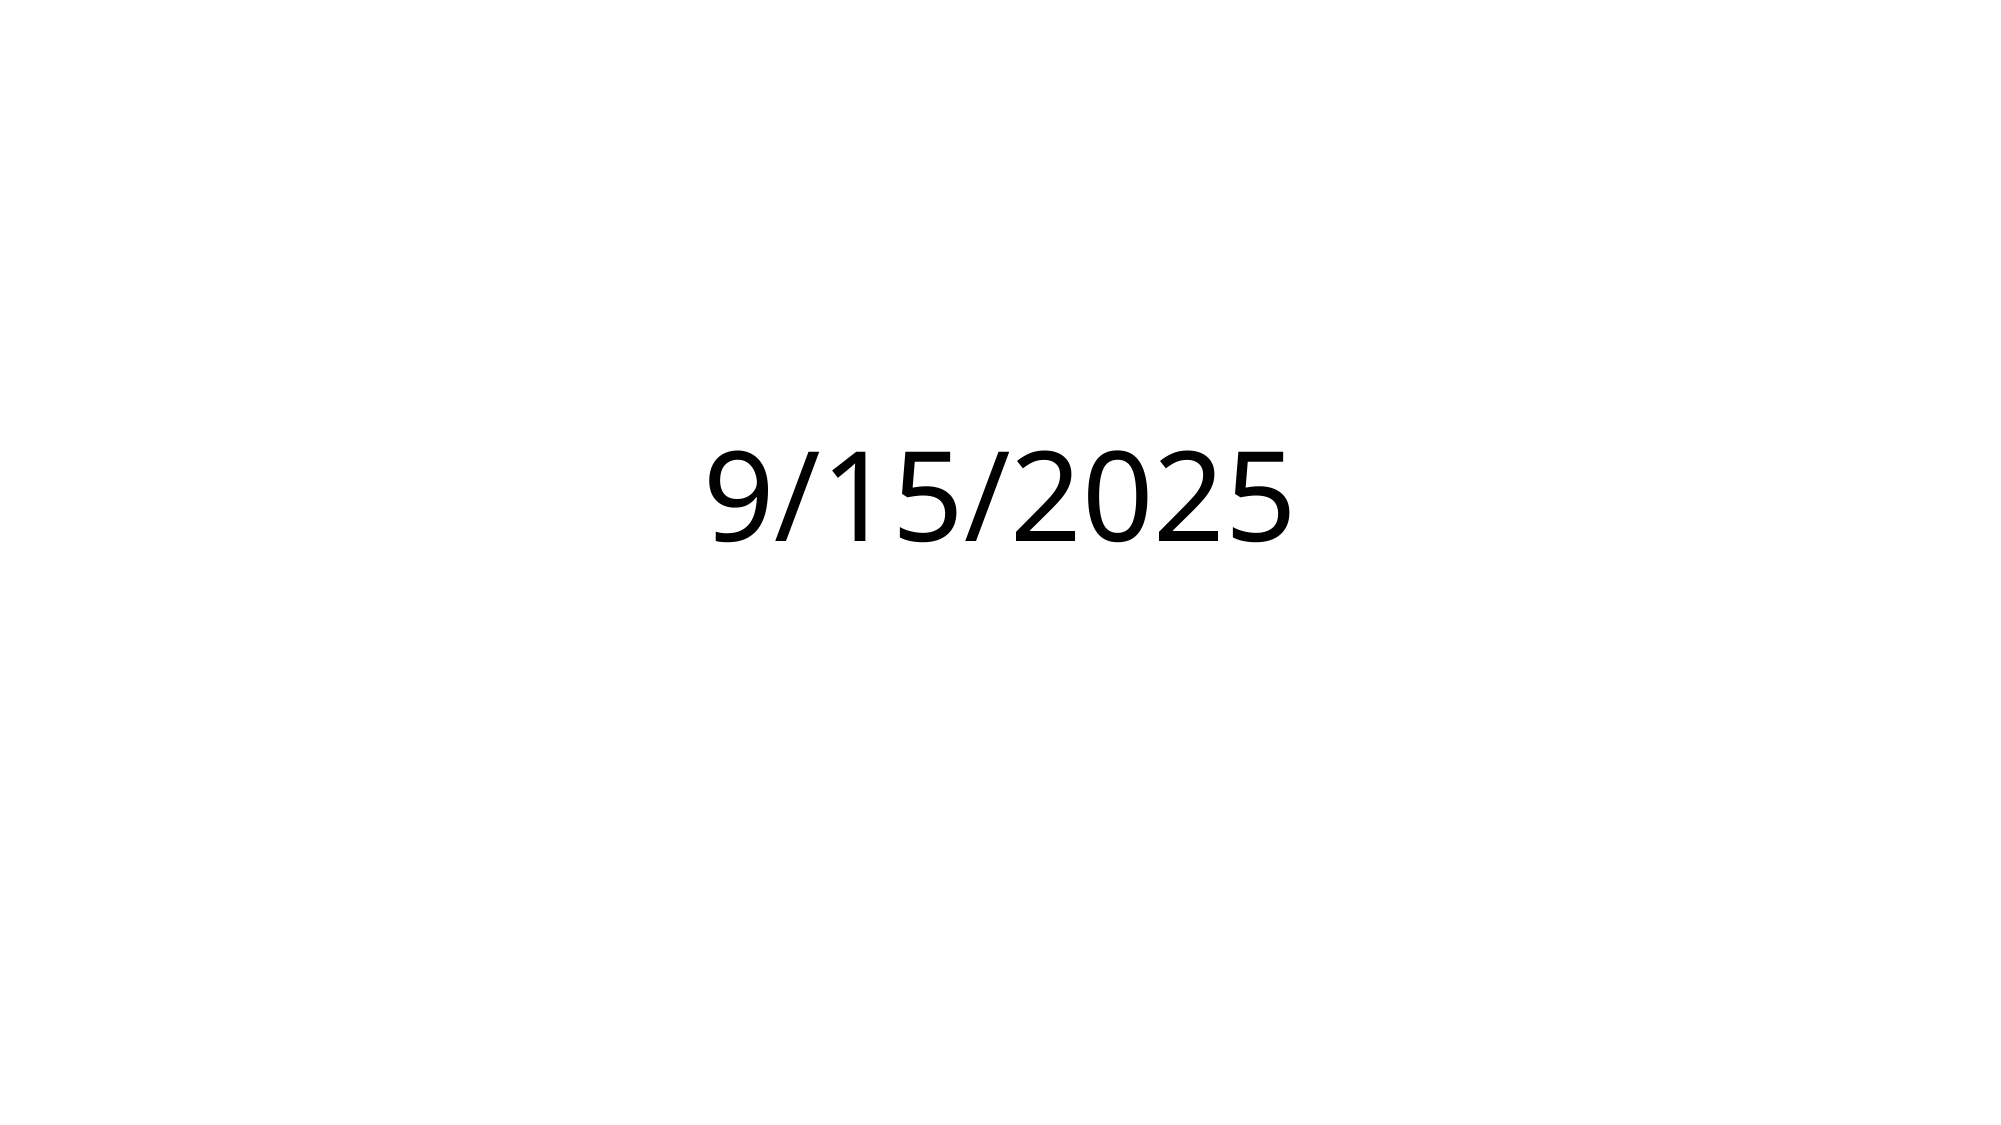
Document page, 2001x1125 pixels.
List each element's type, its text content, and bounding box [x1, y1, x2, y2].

title 9/15/2025 [249, 184, 1750, 576]
